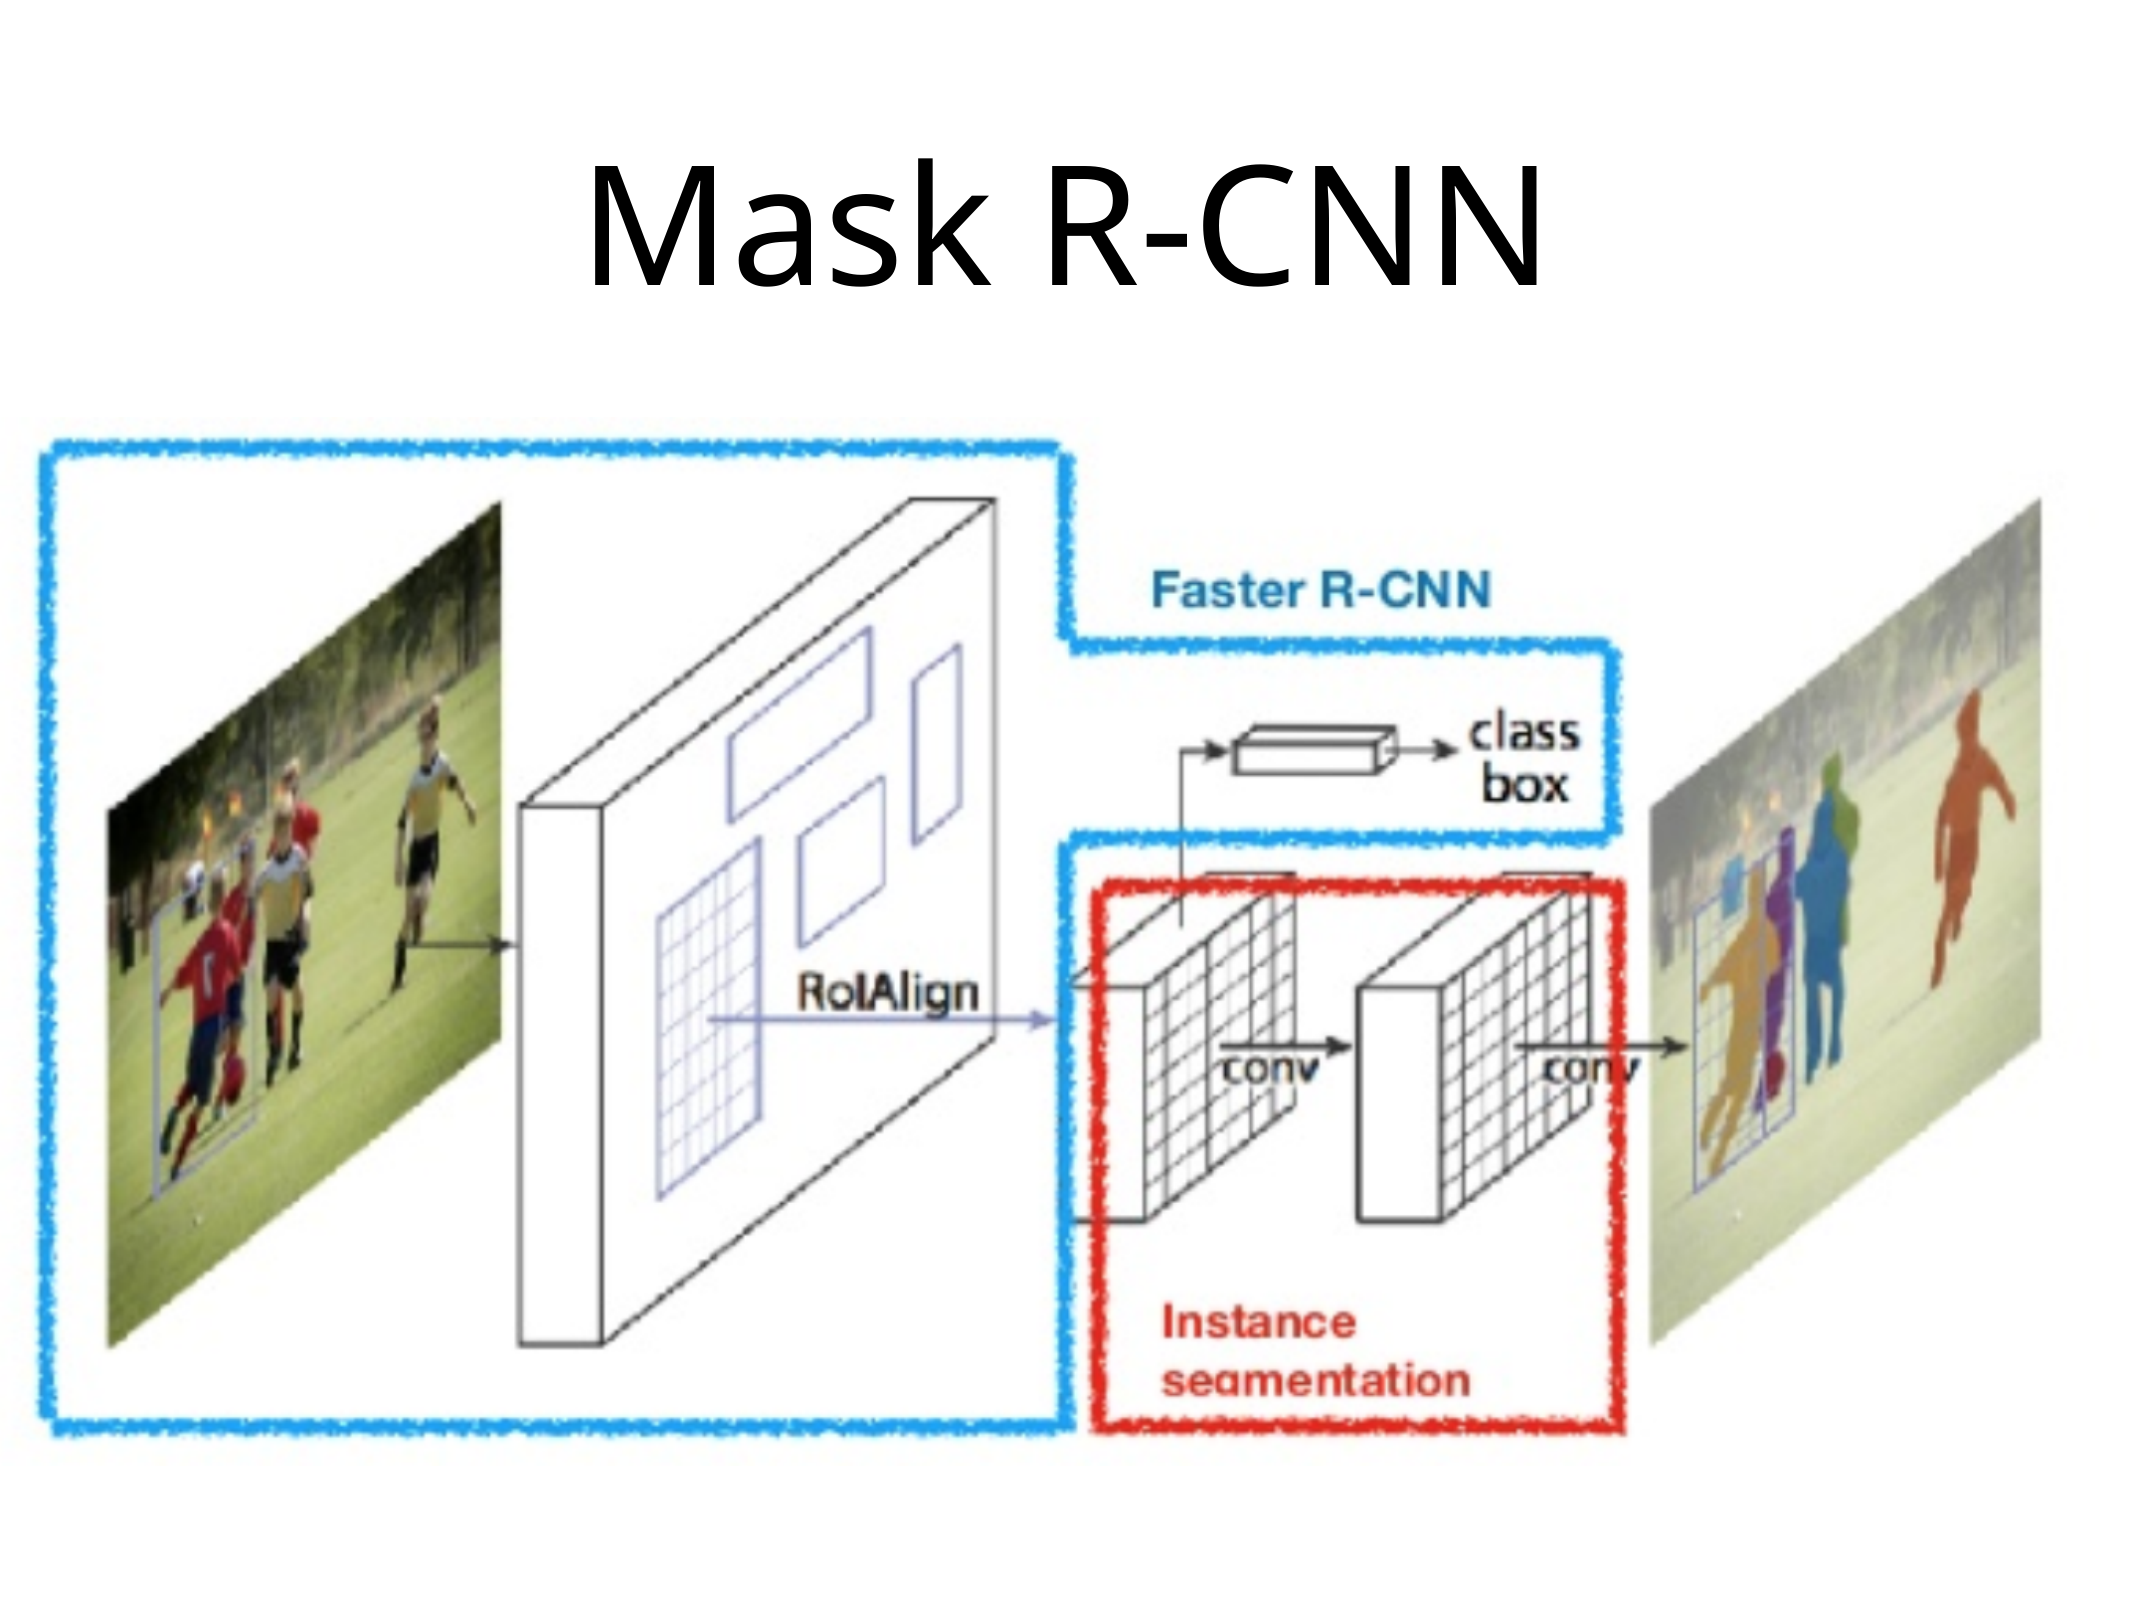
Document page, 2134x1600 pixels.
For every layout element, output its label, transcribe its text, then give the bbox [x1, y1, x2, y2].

picture [0, 417, 2134, 1466]
title Mask R-CNN [155, 41, 1978, 397]
